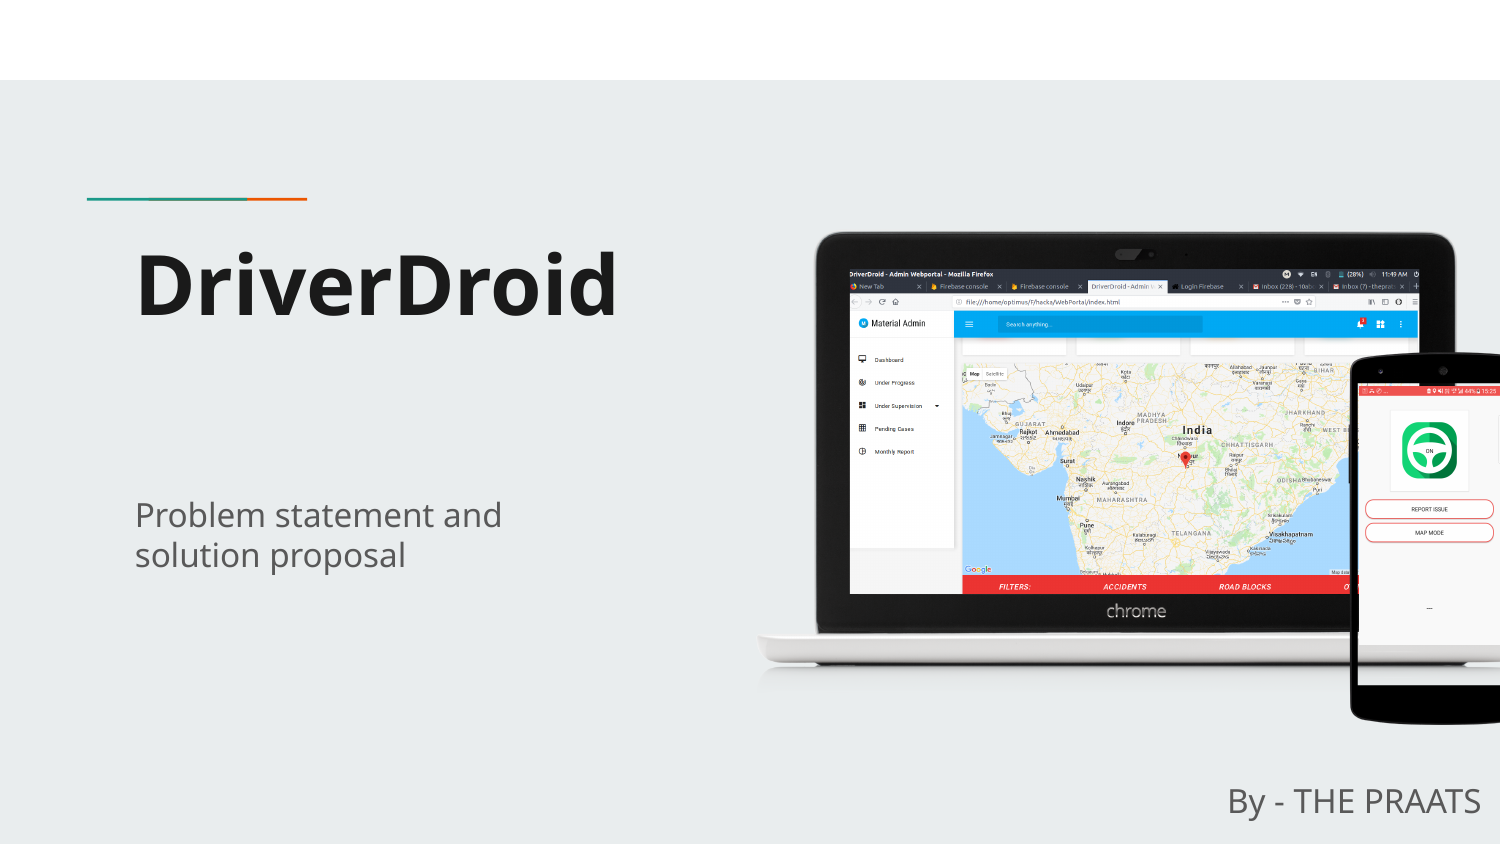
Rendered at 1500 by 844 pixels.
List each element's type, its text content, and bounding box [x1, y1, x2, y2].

title DriverDroid [119, 216, 741, 455]
subtitle Problem statement and solution proposal [119, 479, 742, 615]
picture [755, 229, 1500, 725]
subtitle By - THE PRAATS [927, 765, 1497, 826]
